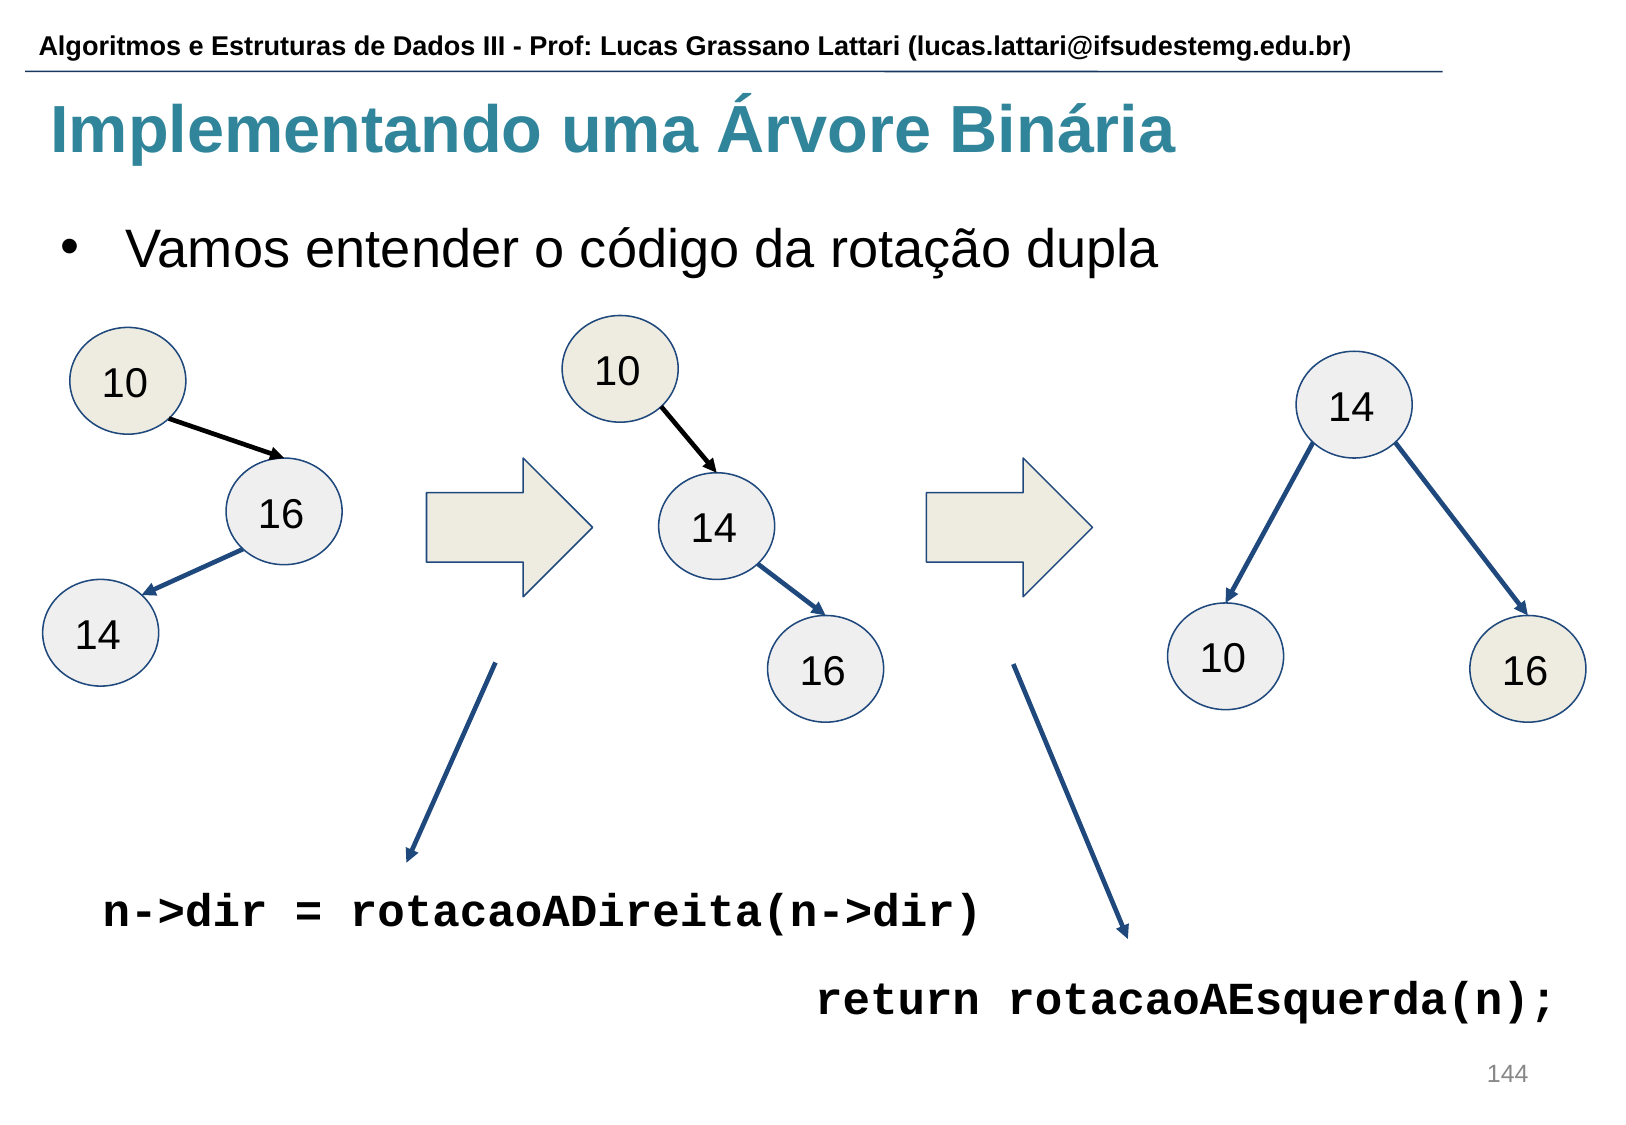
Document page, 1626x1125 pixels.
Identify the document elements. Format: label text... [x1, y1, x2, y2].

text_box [406, 662, 496, 863]
text_box 10 [1167, 603, 1284, 710]
text_box 10 [69, 327, 186, 435]
text_box Vamos entender o código da rotação dupla [35, 206, 1544, 750]
text_box return rotacaoAEsquerda(n); [575, 750, 1625, 1125]
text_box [168, 418, 285, 459]
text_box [757, 563, 826, 616]
text_box 14 [1296, 351, 1413, 459]
text_box 16 [1469, 615, 1586, 723]
text_box [426, 458, 593, 597]
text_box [1394, 442, 1529, 616]
text_box 14 [658, 472, 775, 580]
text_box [1013, 663, 1129, 940]
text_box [1225, 442, 1314, 604]
text_box [926, 458, 1093, 597]
text_box n->dir = rotacaoADireita(n->dir) [0, 662, 1016, 1125]
text_box 16 [226, 458, 343, 565]
text_box 16 [768, 615, 884, 662]
title Implementando uma Árvore Binária [35, 78, 1600, 183]
text_box 10 [562, 315, 679, 423]
text_box 14 [42, 579, 159, 662]
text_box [141, 548, 244, 596]
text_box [660, 406, 717, 473]
